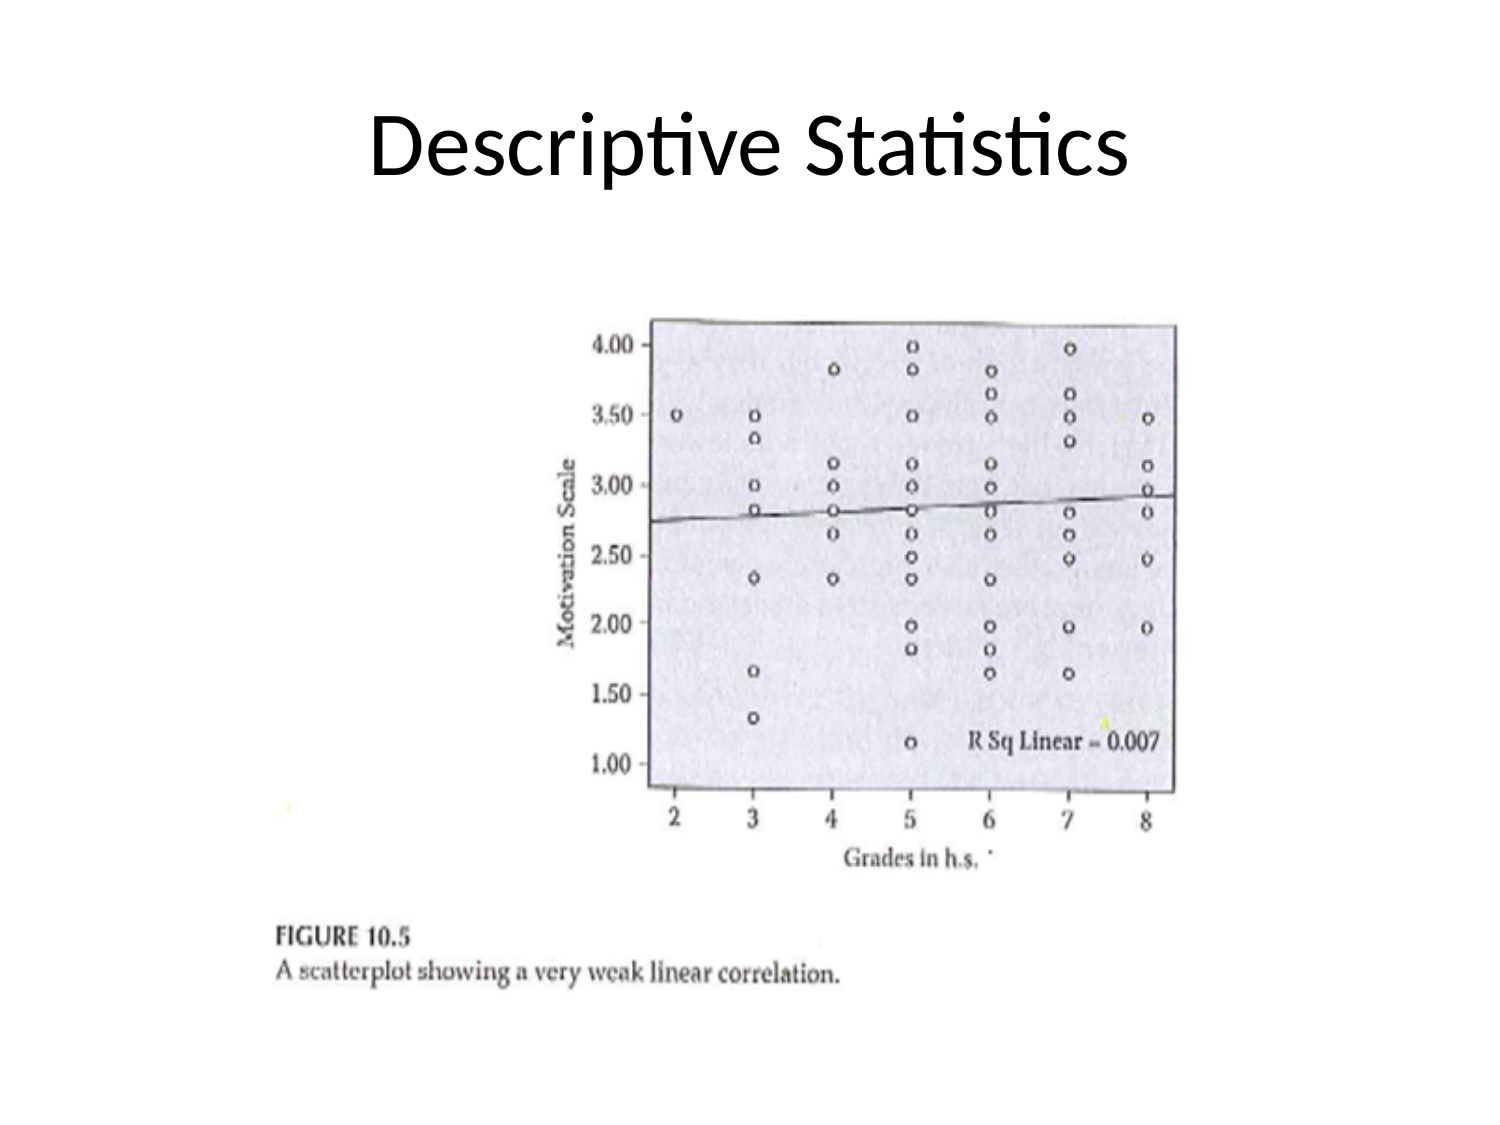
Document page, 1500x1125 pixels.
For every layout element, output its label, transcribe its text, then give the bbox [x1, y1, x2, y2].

picture [247, 262, 1251, 1005]
title Descriptive Statistics [75, 45, 1425, 233]
